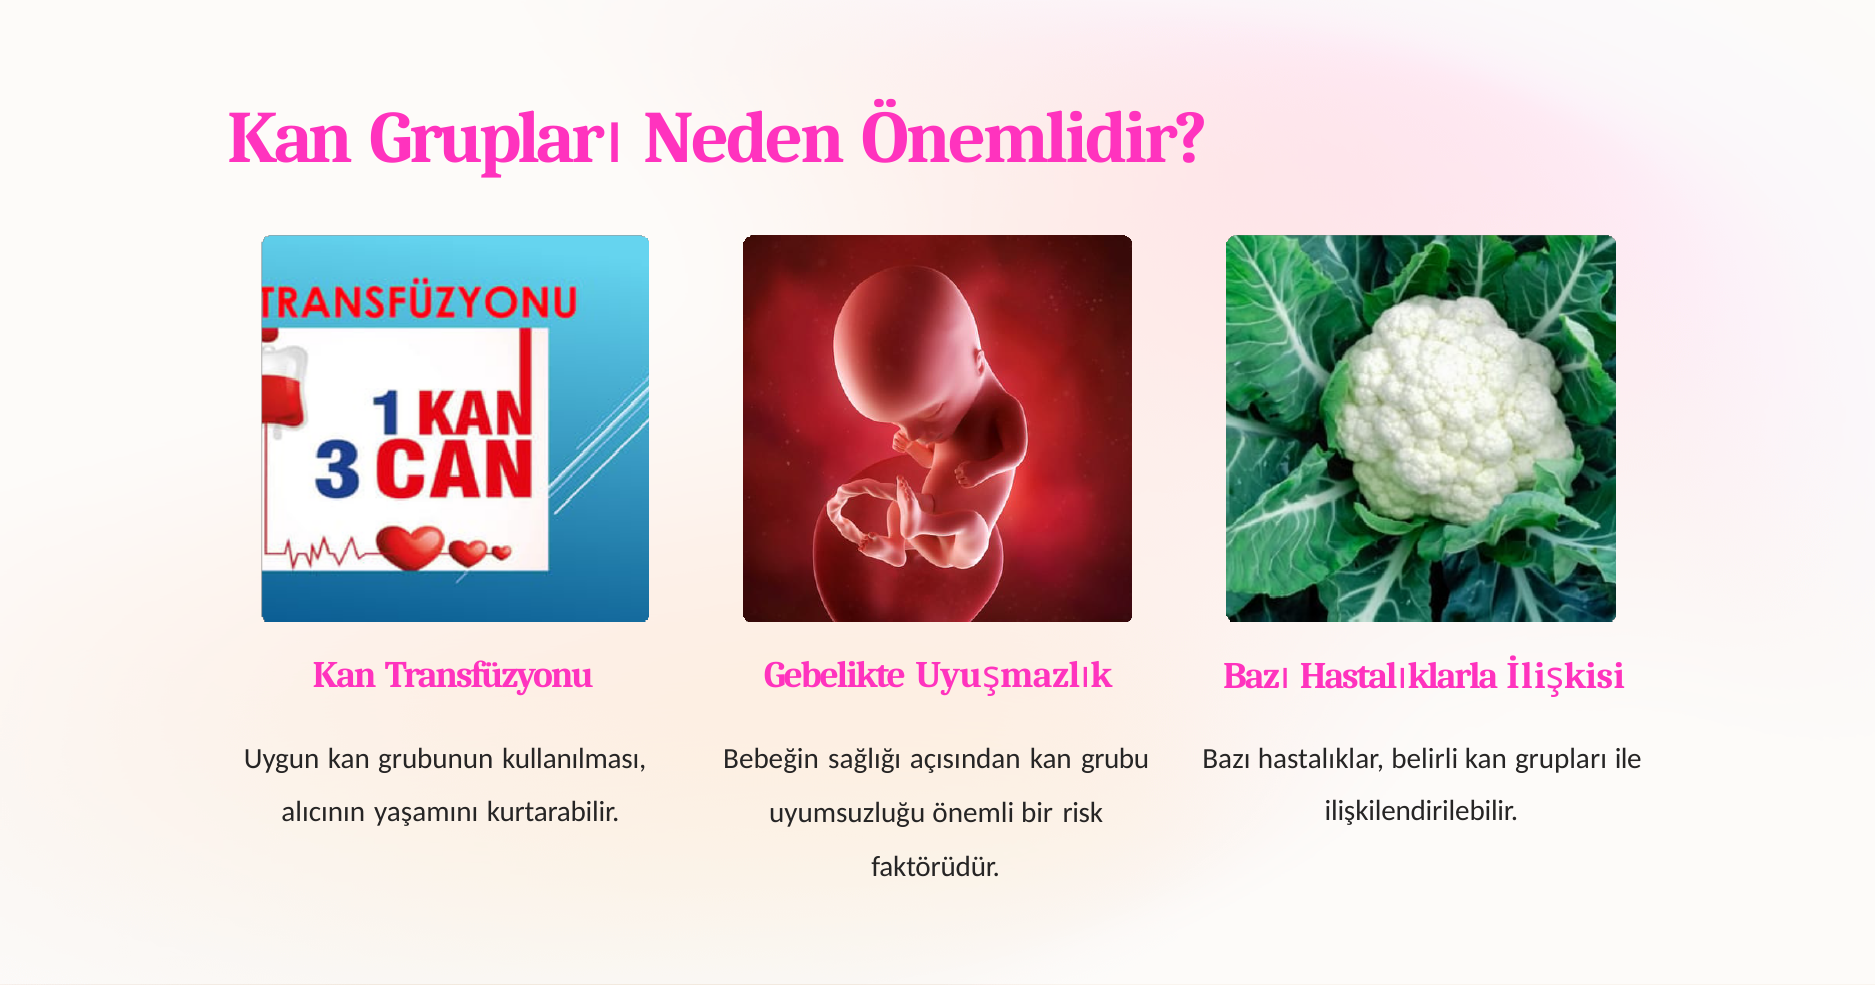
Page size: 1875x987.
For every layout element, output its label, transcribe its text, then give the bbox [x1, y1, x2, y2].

title Kan Grupları Neden Önemlidir? [109, 76, 1452, 254]
text_box Bazı Hastalıklarla İlişkisi Bazı hastalıklar, belirli kan grupları ile ilişkilendirilebilir. [1195, 648, 1647, 827]
picture [743, 234, 1132, 623]
text_box Kan Transfüzyonu [310, 648, 599, 695]
picture [260, 234, 649, 623]
text_box Uygun kan grubunun kullanılması, alıcının yaşamını kurtarabilir. [241, 719, 662, 827]
picture [1226, 234, 1616, 623]
text_box Gebelikte Uyuşmazlık Bebeğin sağlığı açısından kan grubu uyumsuzluğu önemli bir risk faktörüdür. [715, 648, 1155, 883]
